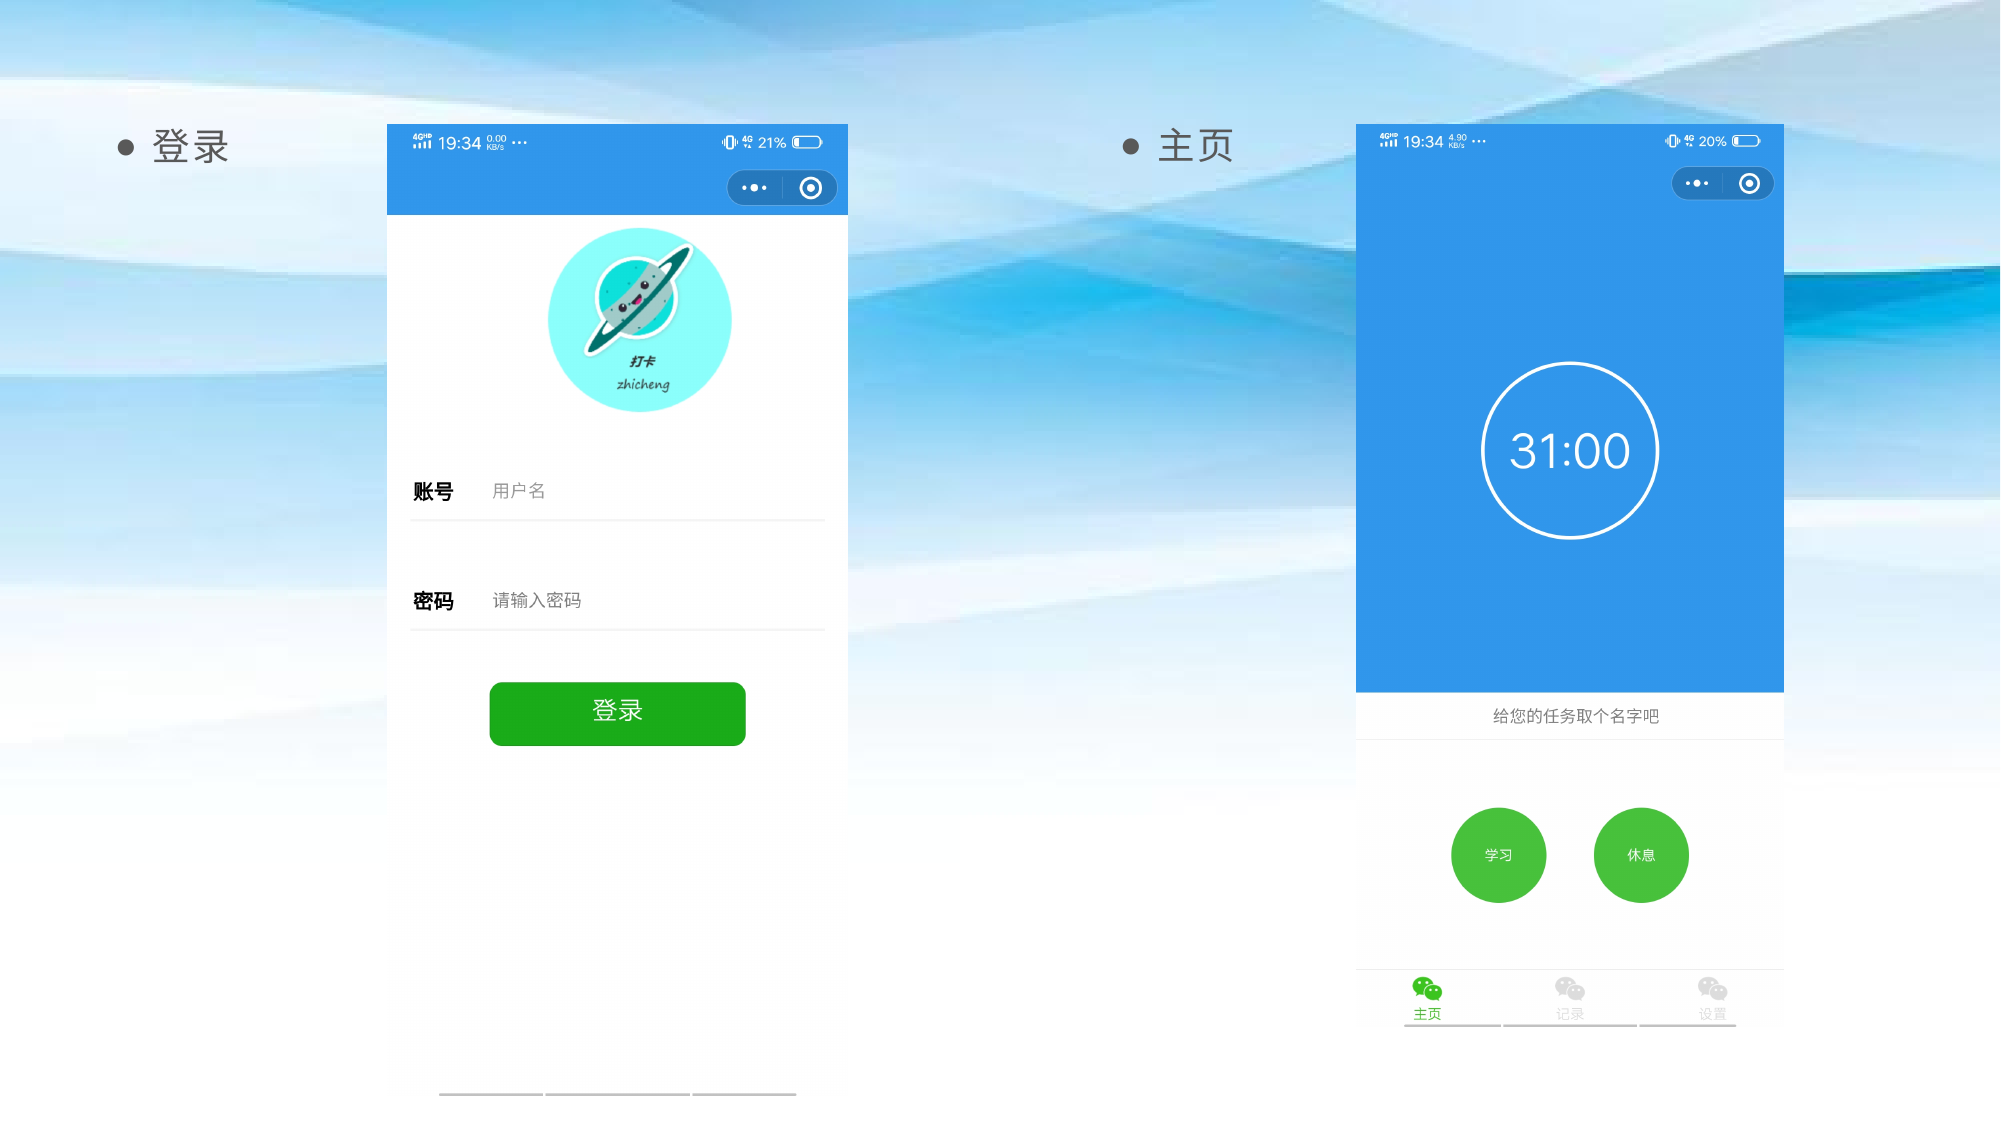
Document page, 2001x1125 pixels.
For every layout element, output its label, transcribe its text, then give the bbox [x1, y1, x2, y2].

text_box 主页 [1104, 101, 1357, 175]
picture [0, 0, 2001, 1125]
list 登录 [99, 101, 949, 1026]
